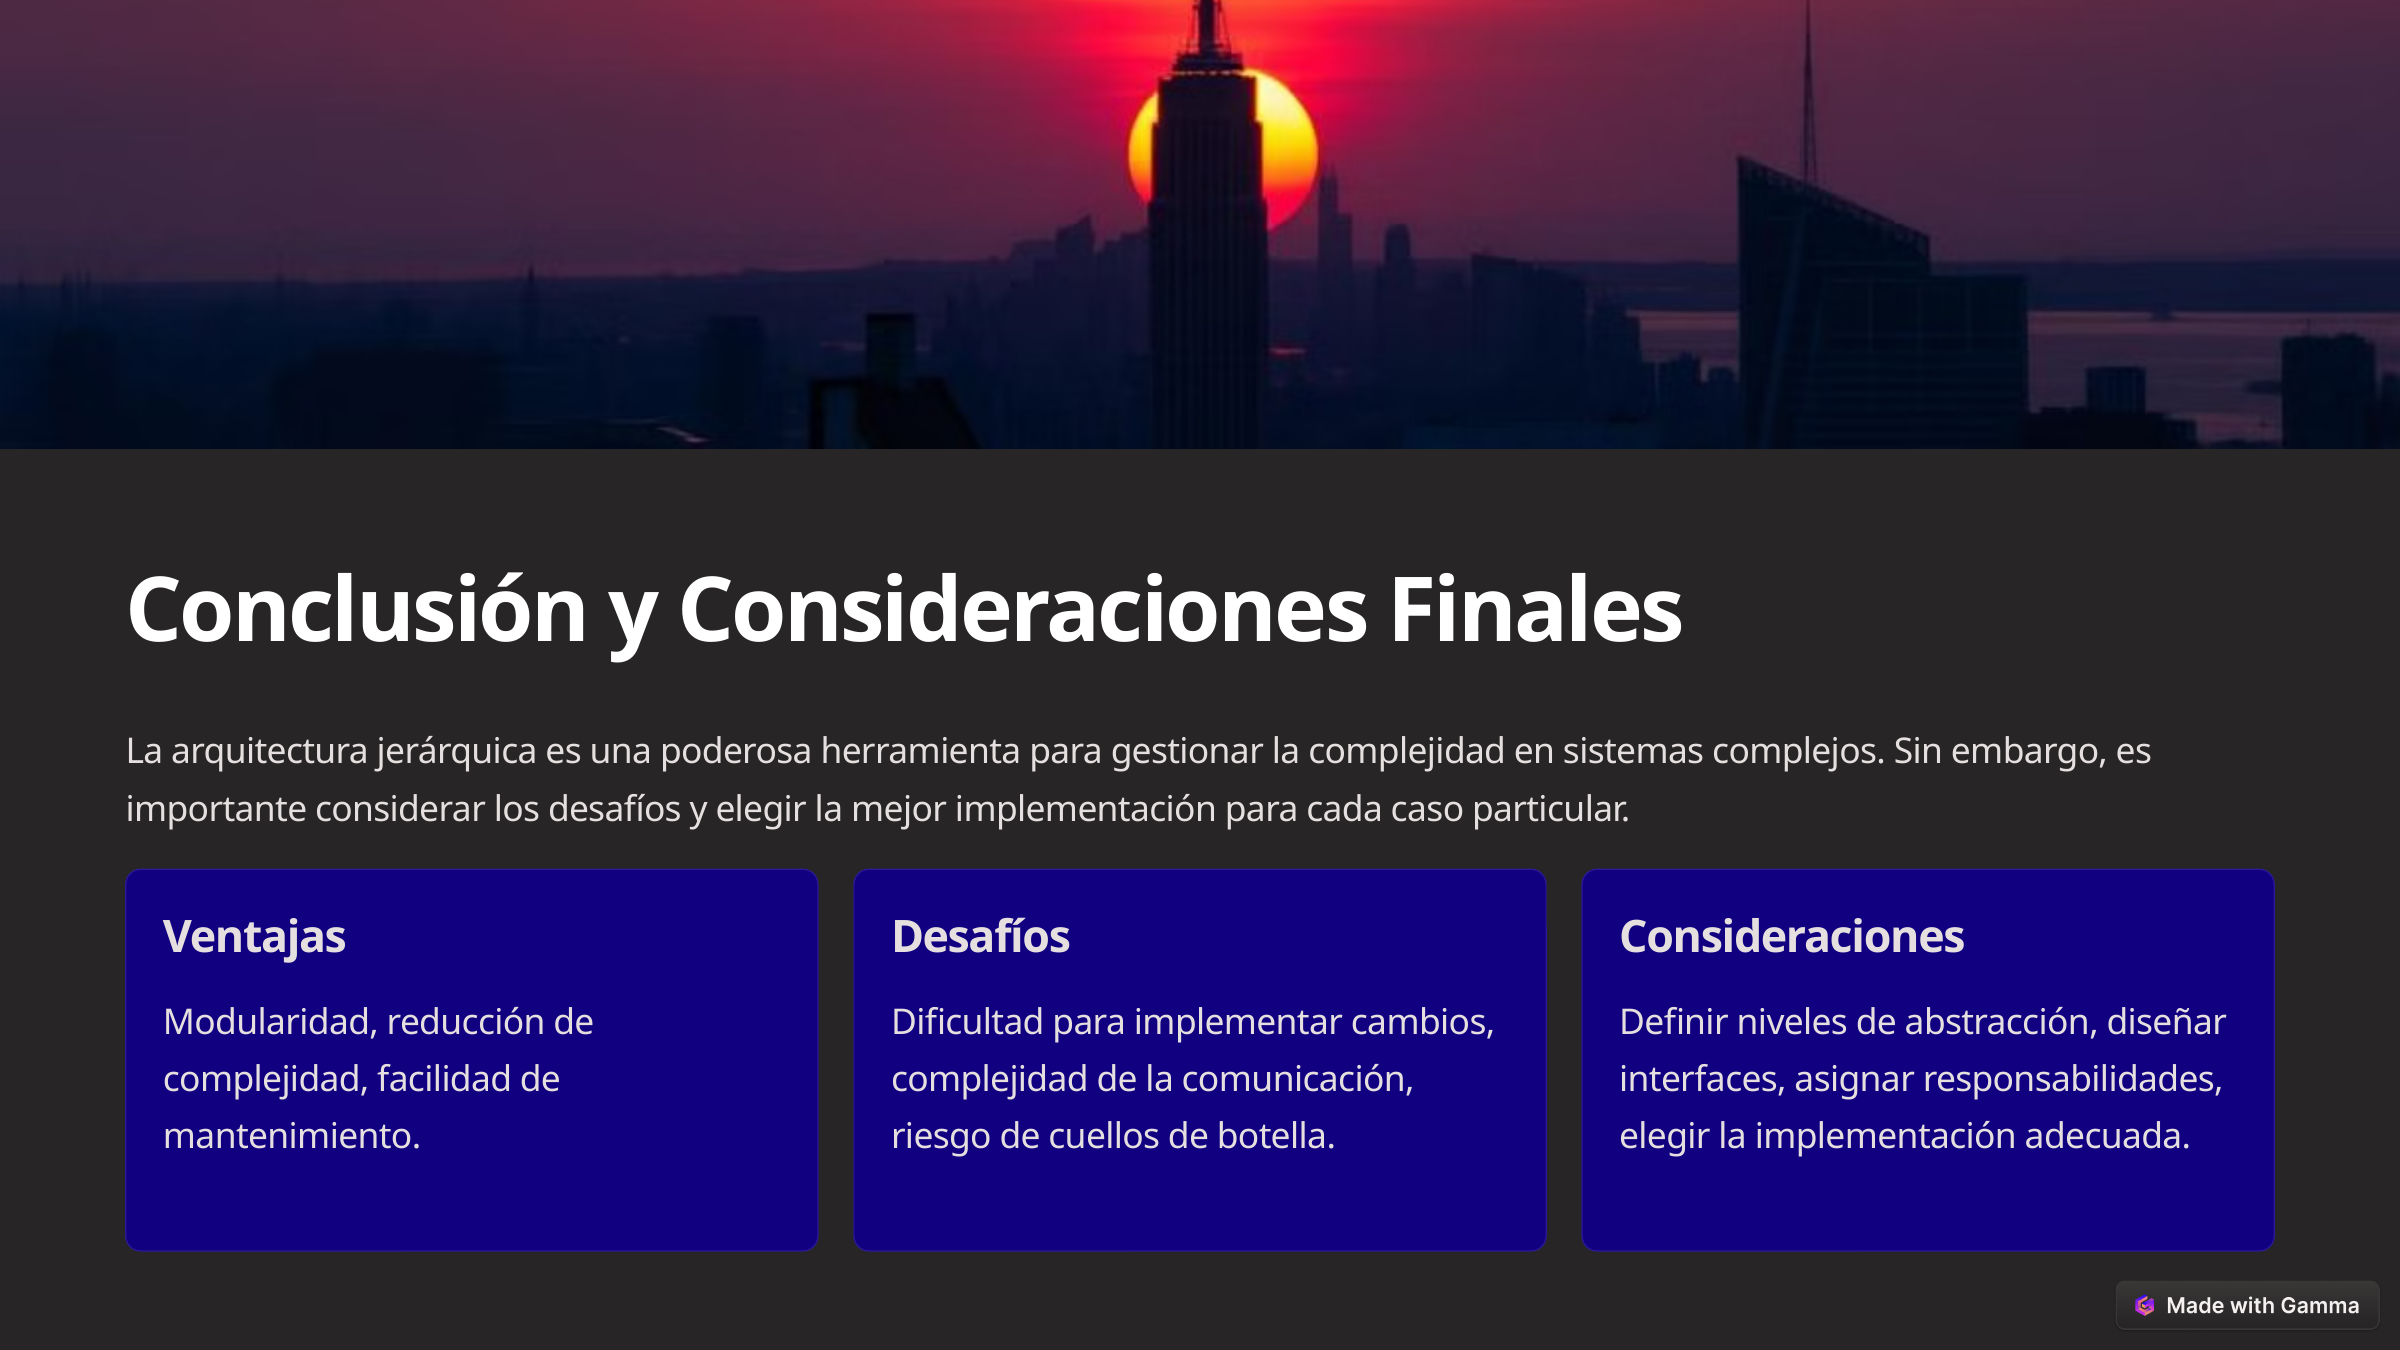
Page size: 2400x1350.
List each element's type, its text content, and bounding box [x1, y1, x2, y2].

text_box [1582, 869, 2275, 1252]
text_box Dificultad para implementar cambios, complejidad de la comunicación, riesgo de cuellos de botella. [891, 984, 1509, 1157]
picture [2106, 1271, 2389, 1339]
text_box Conclusión y Consideraciones Finales [125, 547, 1697, 660]
text_box La arquitectura jerárquica es una poderosa herramienta para gestionar la complejidad en sistemas complejos. Sin embargo, es importante considerar los desafíos y elegir la mejor implementación para cada caso particular. [125, 713, 2275, 829]
picture [0, 0, 2400, 449]
text_box Desafíos [891, 906, 1340, 963]
text_box Consideraciones [1619, 906, 2068, 963]
text_box Ventajas [162, 906, 612, 963]
text_box Definir niveles de abstracción, diseñar interfaces, asignar responsabilidades, elegir la implementación adecuada. [1619, 983, 2238, 1214]
text_box [853, 869, 1547, 1252]
text_box Modularidad, reducción de complejidad, facilidad de mantenimiento. [162, 984, 781, 1157]
text_box [125, 869, 818, 1252]
